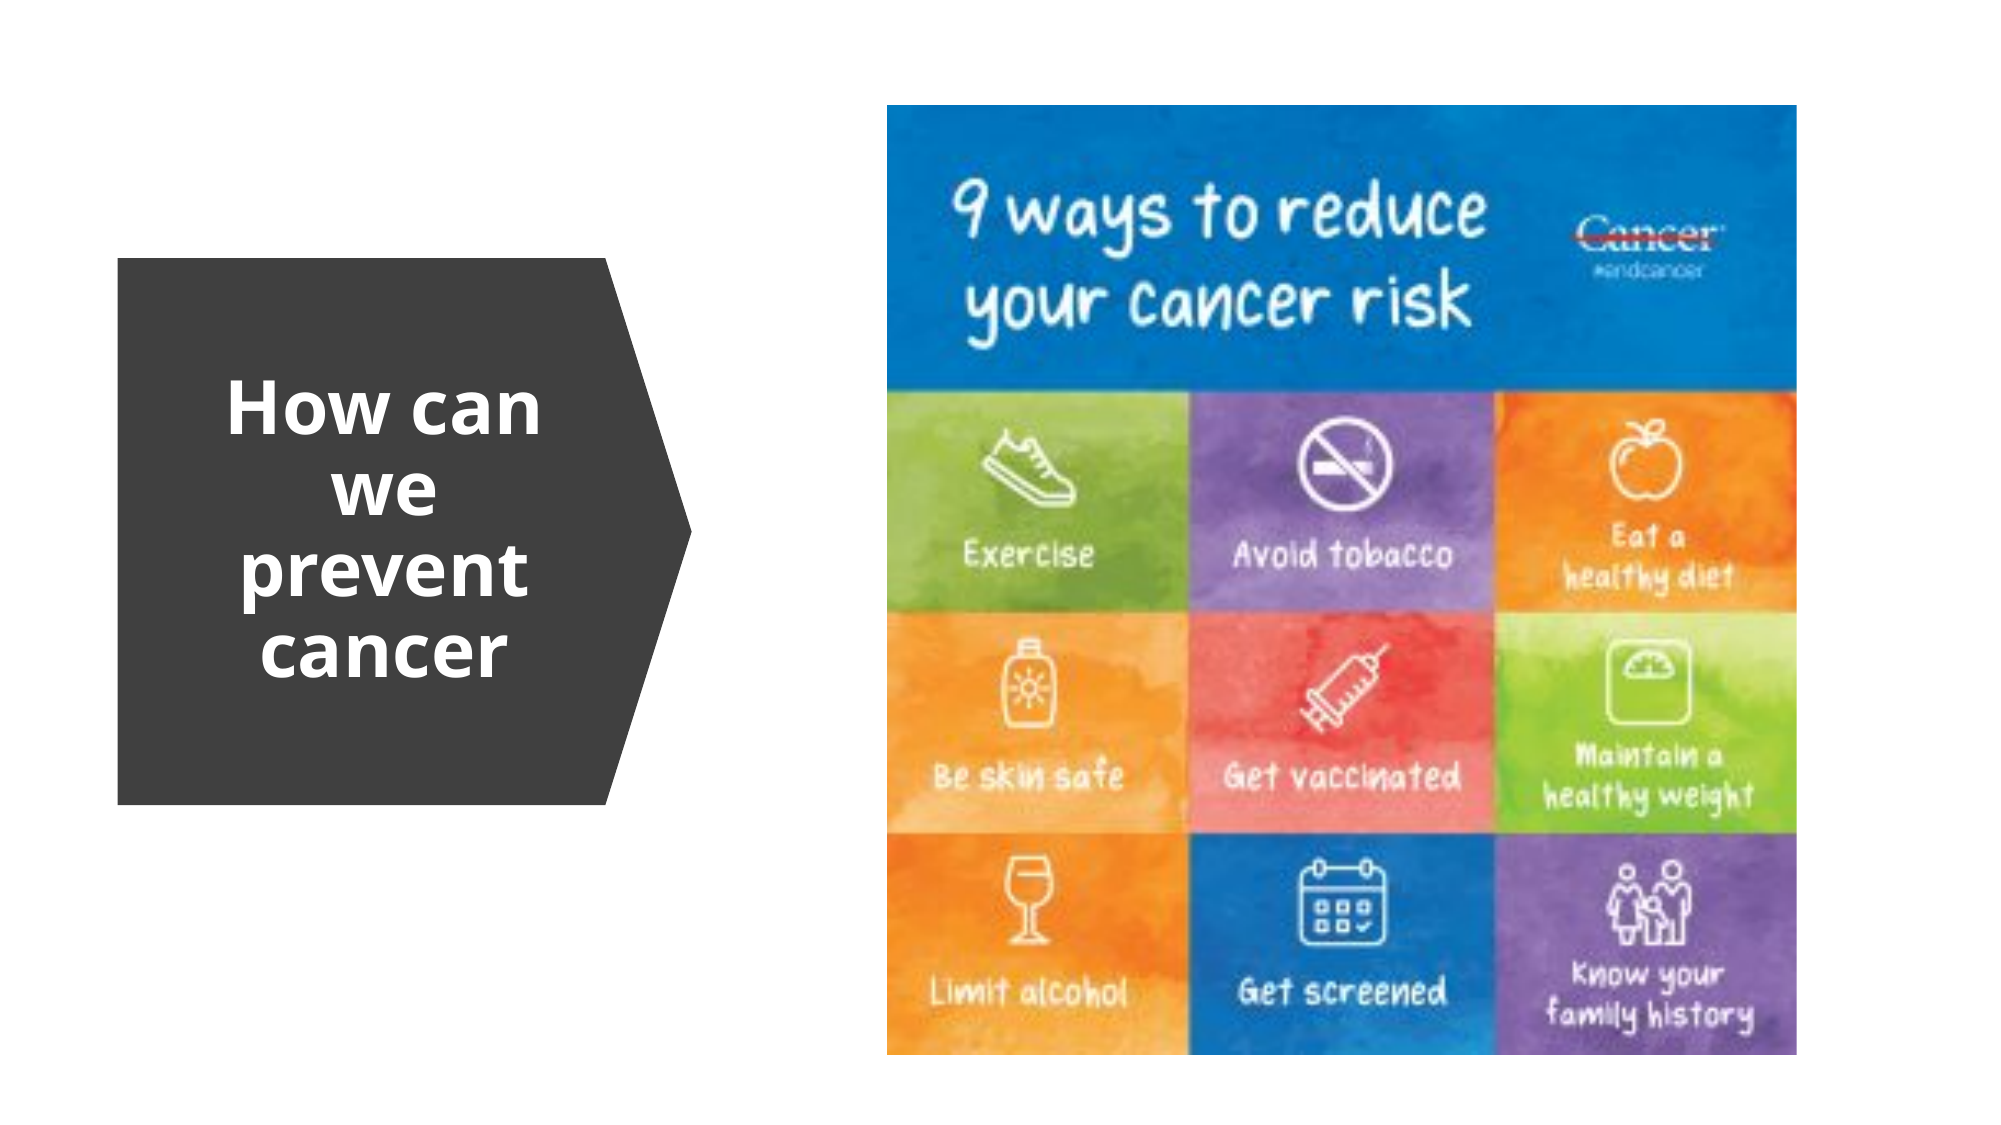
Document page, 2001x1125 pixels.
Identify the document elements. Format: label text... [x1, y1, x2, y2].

title How can we prevent cancer [168, 322, 601, 741]
text_box [116, 257, 693, 807]
picture [883, 105, 1797, 1068]
